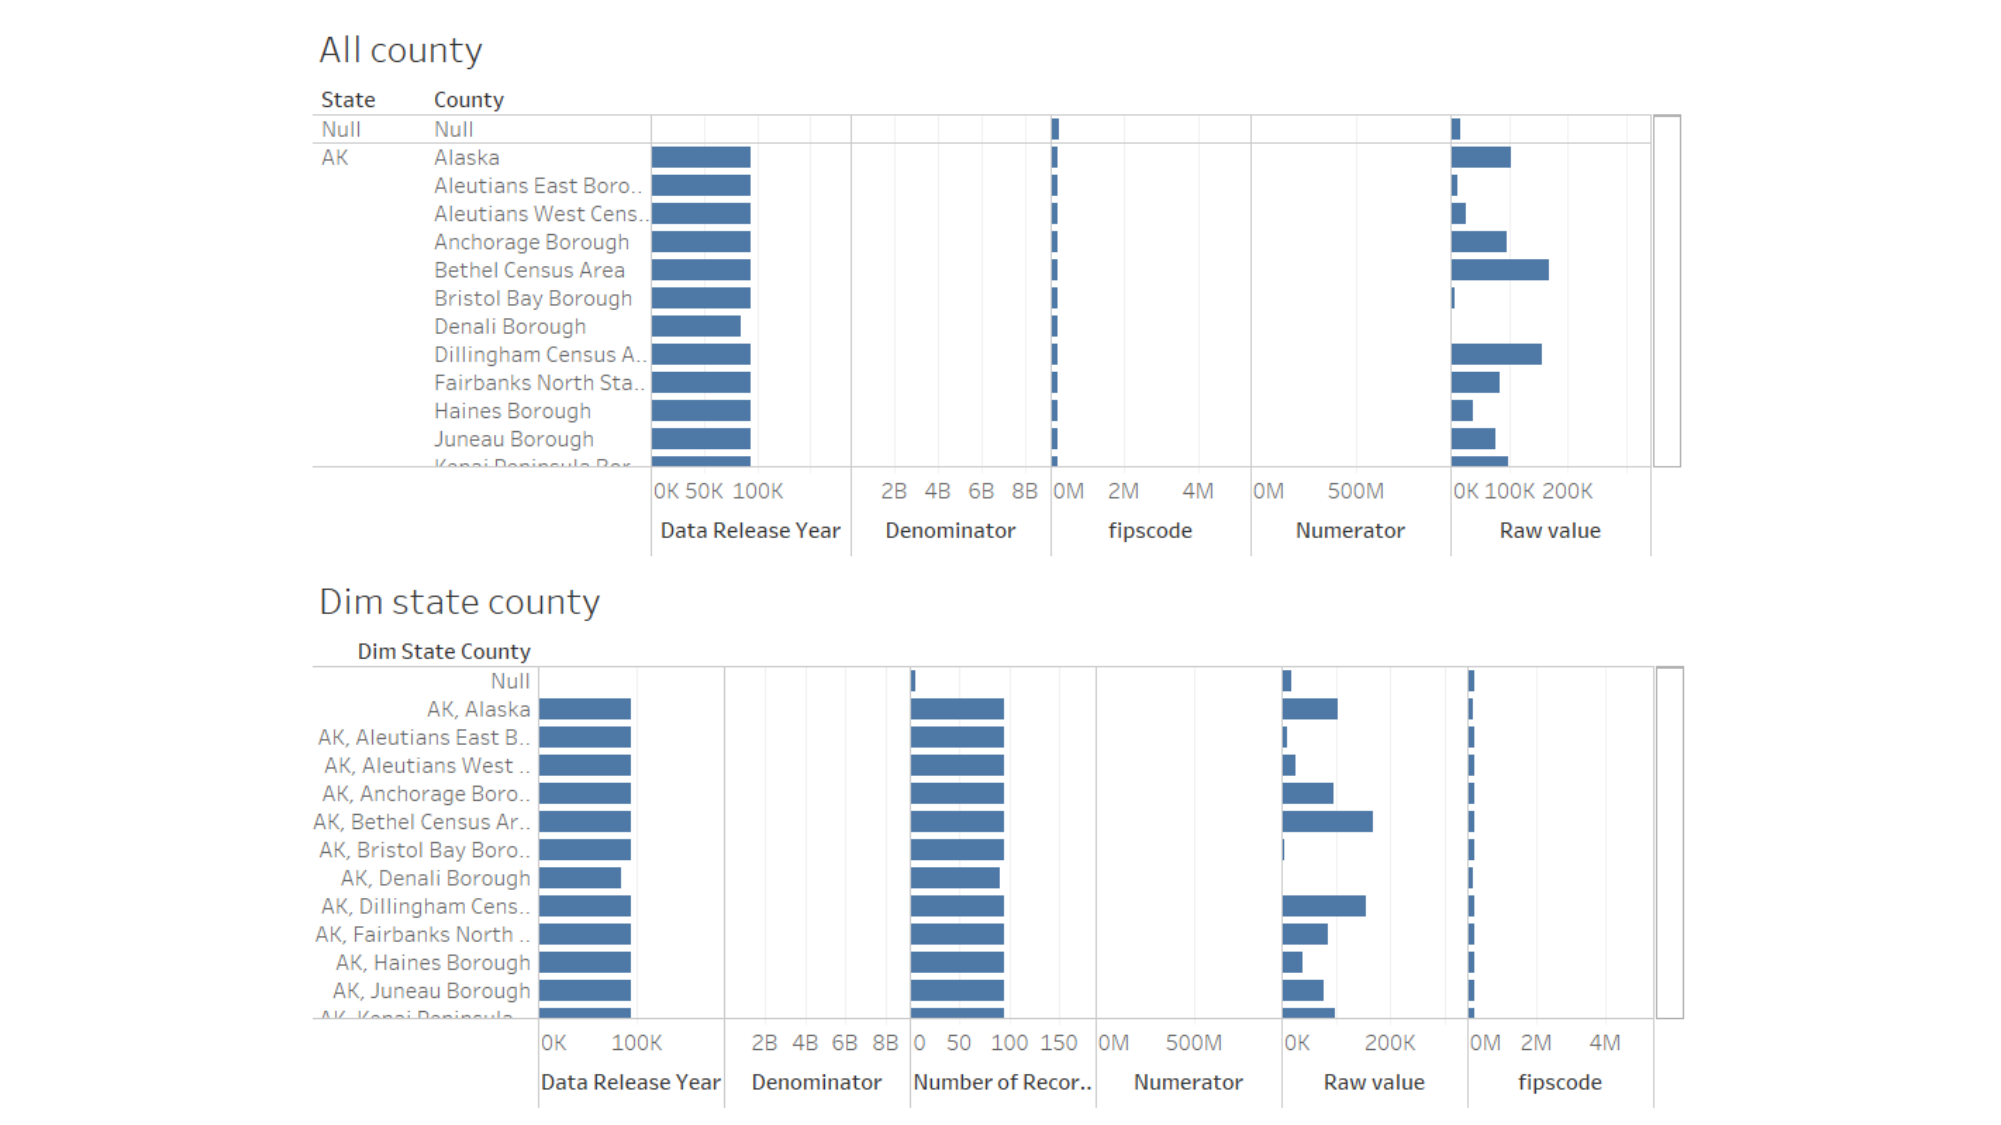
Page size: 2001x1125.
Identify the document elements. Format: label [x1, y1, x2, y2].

picture [296, 0, 1704, 1125]
